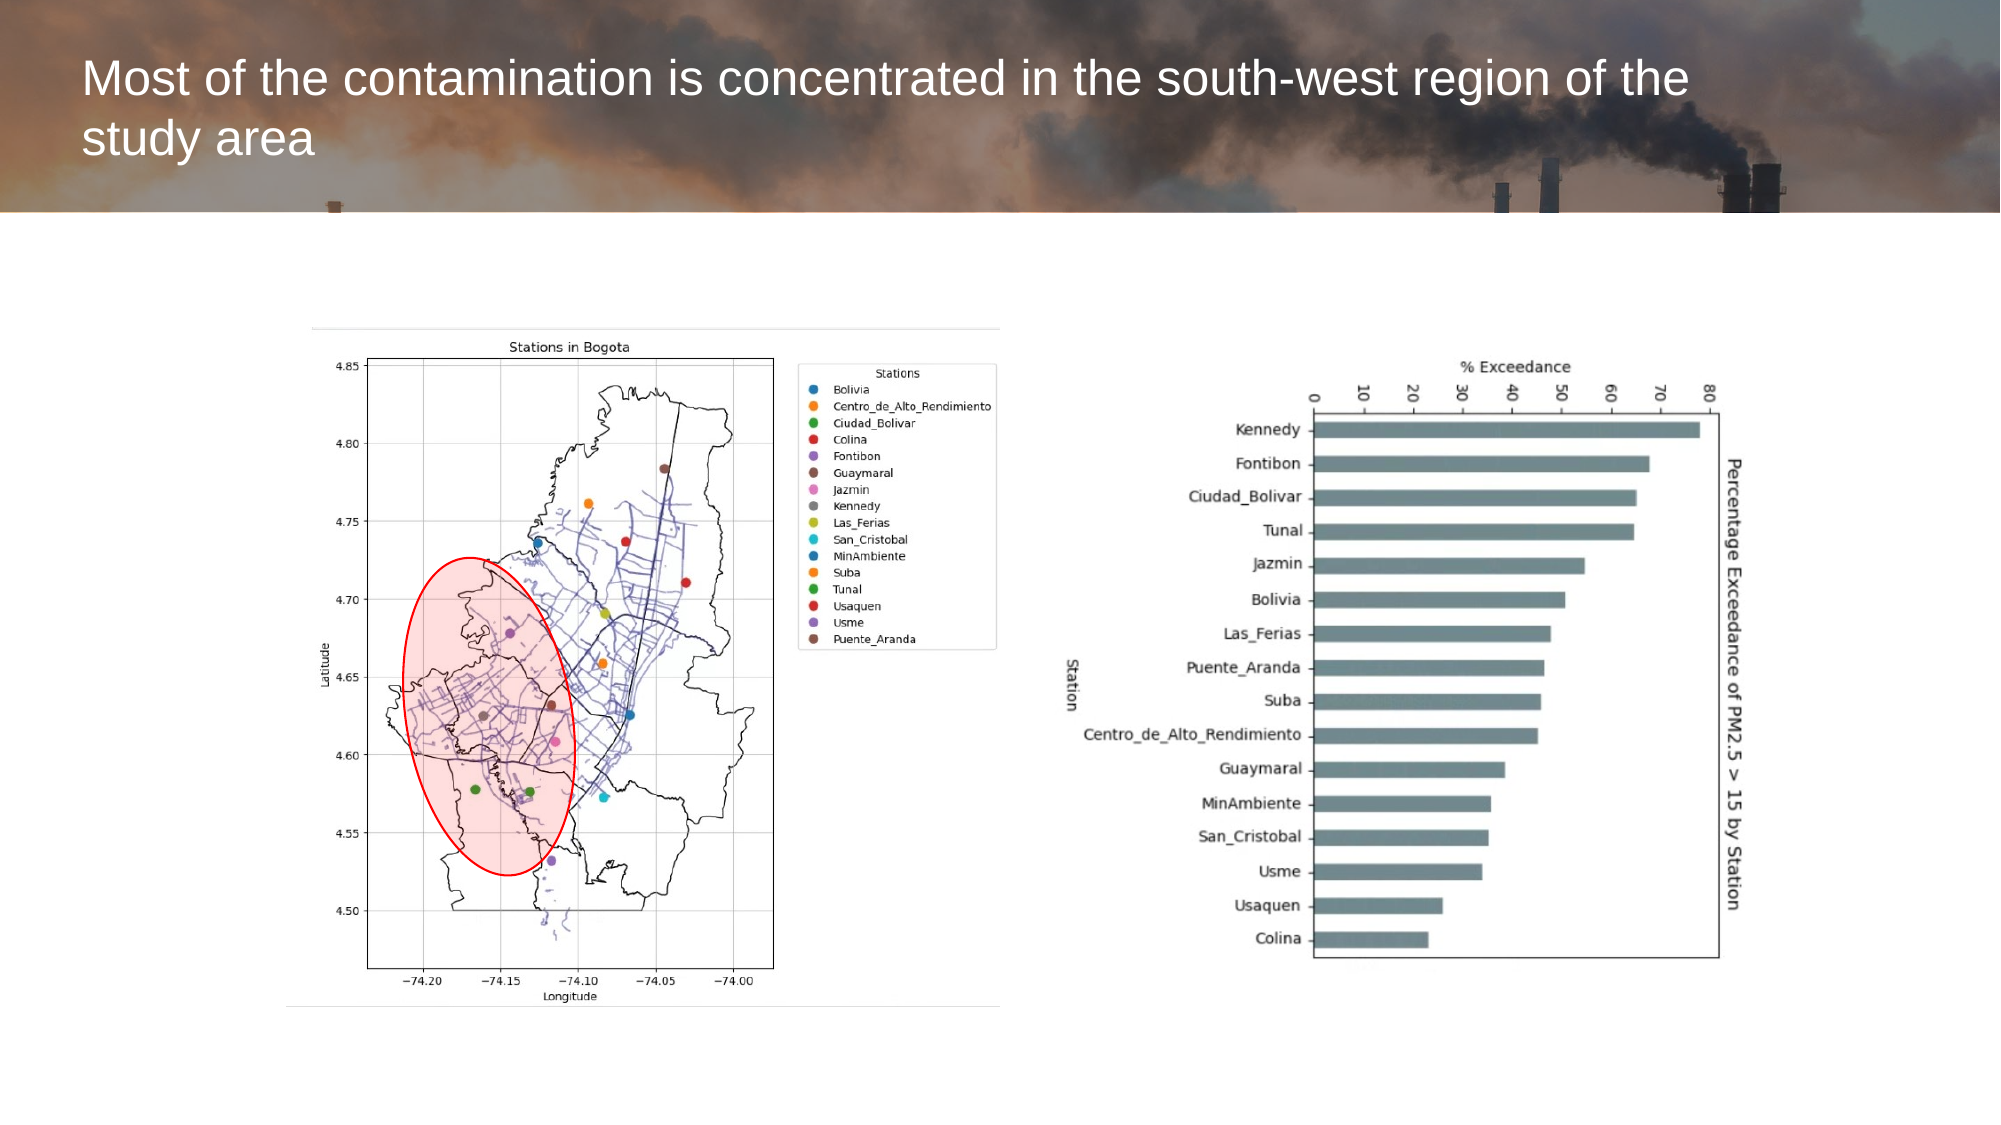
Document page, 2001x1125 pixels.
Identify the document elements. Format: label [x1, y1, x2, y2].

picture [286, 327, 1001, 1007]
picture [0, 0, 2000, 213]
picture [1051, 314, 1754, 1019]
